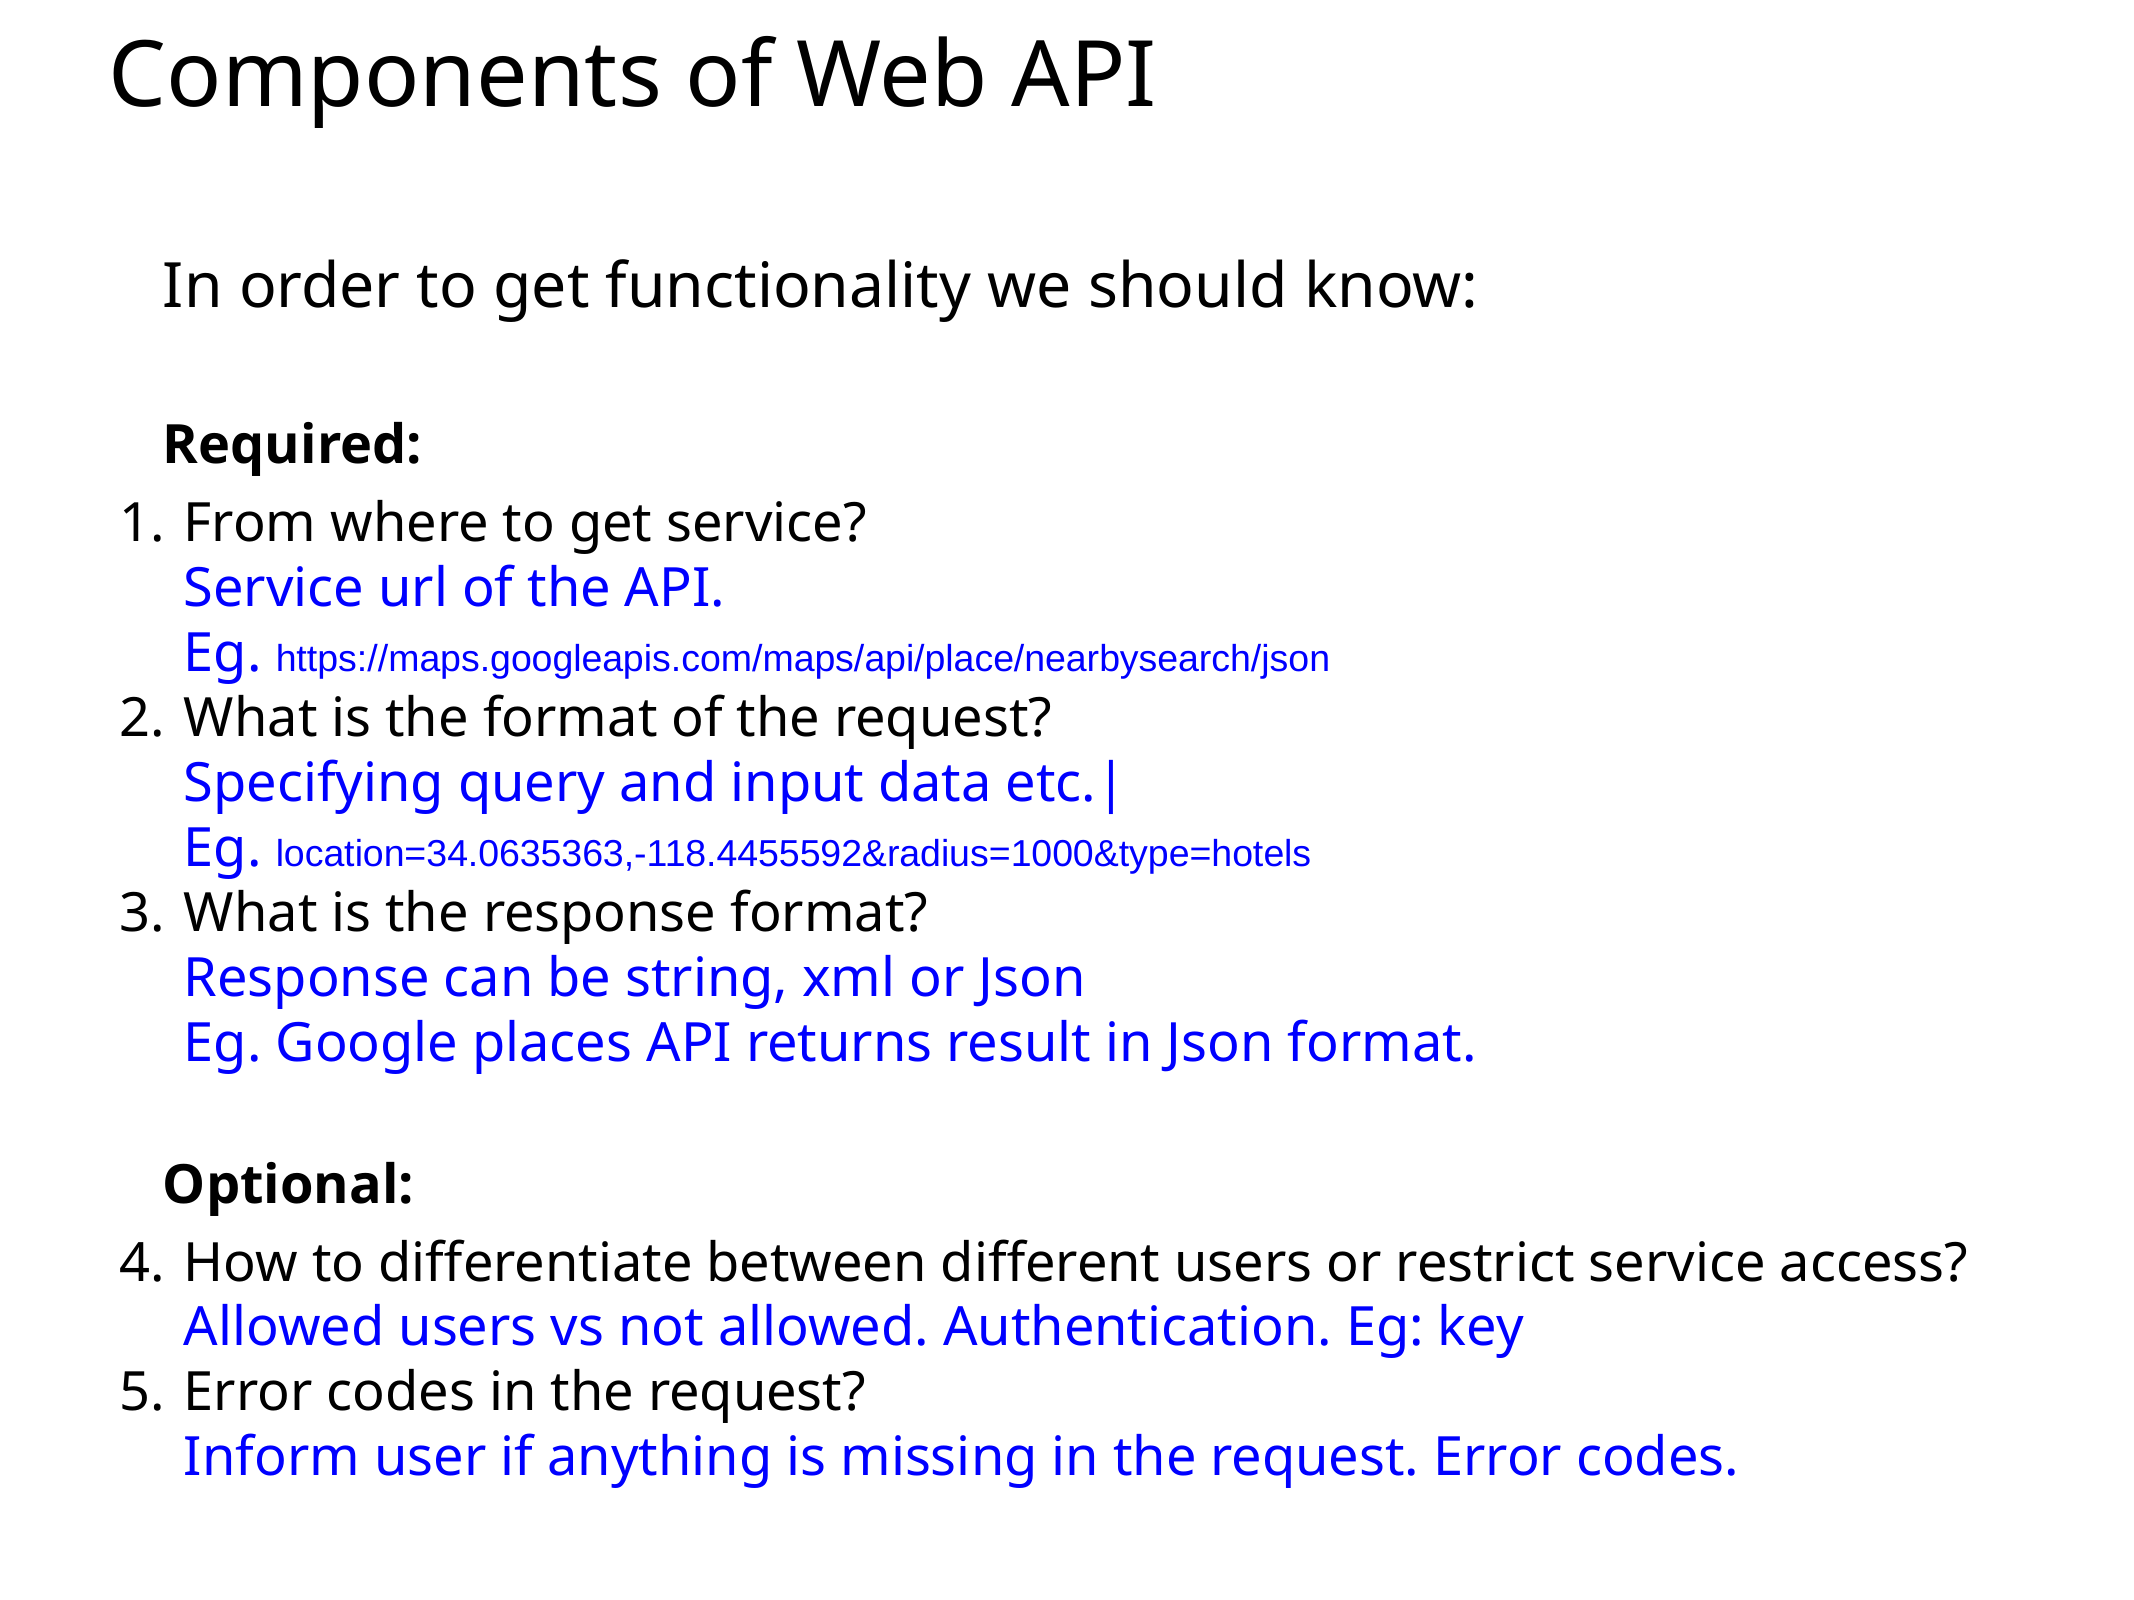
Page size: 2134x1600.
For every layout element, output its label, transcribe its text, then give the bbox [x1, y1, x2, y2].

list In order to get functionality we should know: Required: From where to get service? Service url of the API. Eg. https://maps.googleapis.com/maps/api/place/nearbysearch/json What is the format of the request? Specifying query and input data etc.| Eg. location=34.0635363,-118.4455592&radius=1000&type=hotels What is the response format? Response can be string, xml or Json Eg. Google places API returns result in Json format. Optional: How to differentiate between different users or restrict service access? Allowed users vs not allowed. Authentication. Eg: key Error codes in the request? Inform user if anything is missing in the request. Error codes. [93, 229, 2040, 1600]
title Components of Web API [93, 0, 2040, 229]
